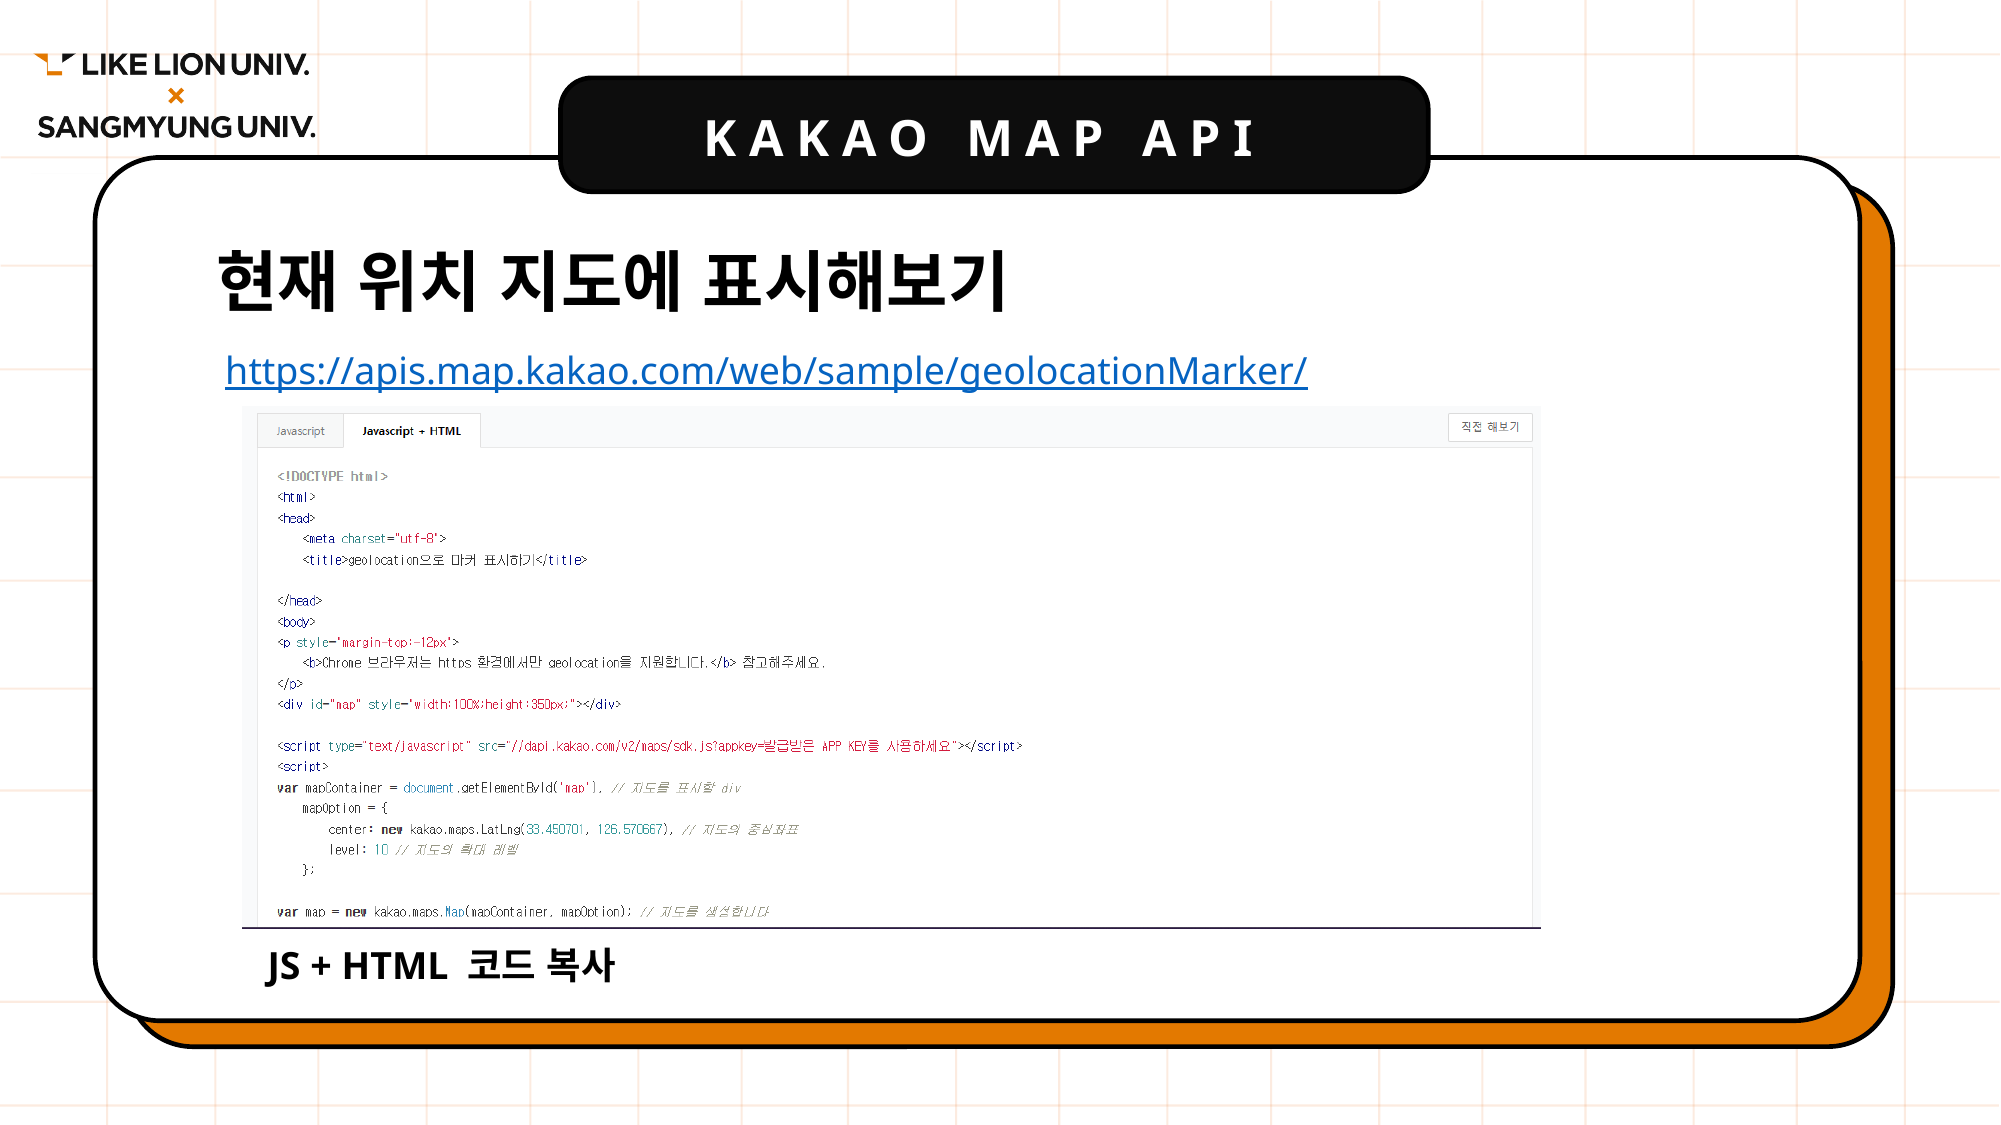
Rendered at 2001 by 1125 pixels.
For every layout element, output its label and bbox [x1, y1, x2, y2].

picture [242, 406, 1541, 929]
picture [31, 21, 321, 174]
text_box [0, 0, 2000, 1125]
text_box [95, 157, 1893, 1047]
